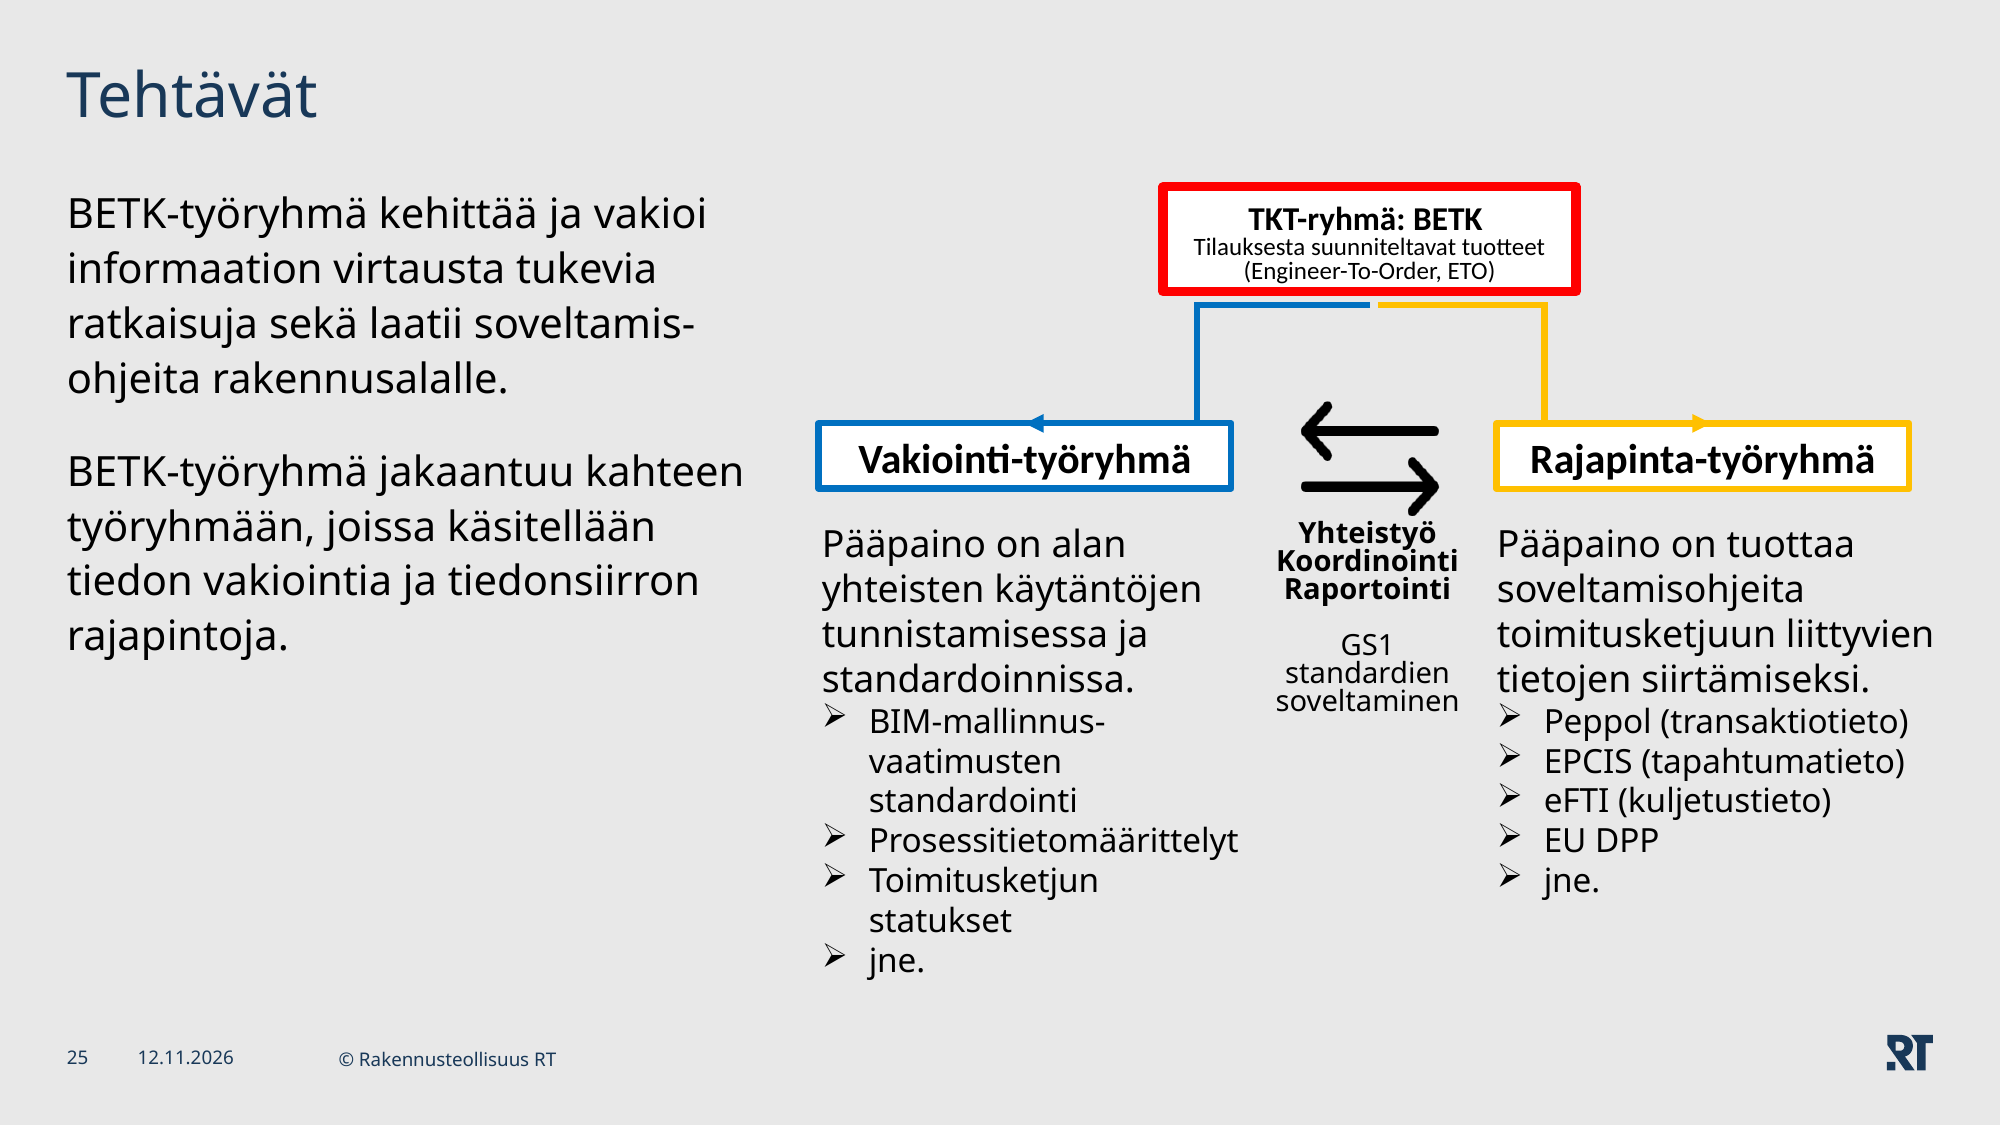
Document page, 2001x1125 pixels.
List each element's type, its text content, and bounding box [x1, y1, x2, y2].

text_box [807, 186, 1967, 952]
slide_number 25 [66, 1046, 138, 1071]
title Tehtävät [66, 54, 1933, 221]
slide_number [138, 1046, 338, 1071]
footer © Rakennusteollisuus RT [338, 1046, 1804, 1071]
list BETK-työryhmä kehittää ja vakioi informaation virtausta tukevia ratkaisuja sekä laatii soveltamis-ohjeita rakennusalalle. BETK-työryhmä jakaantuu kahteen työryhmään, joissa käsitellään tiedon vakiointia ja tiedonsiirron rajapintoja. [66, 181, 758, 1000]
